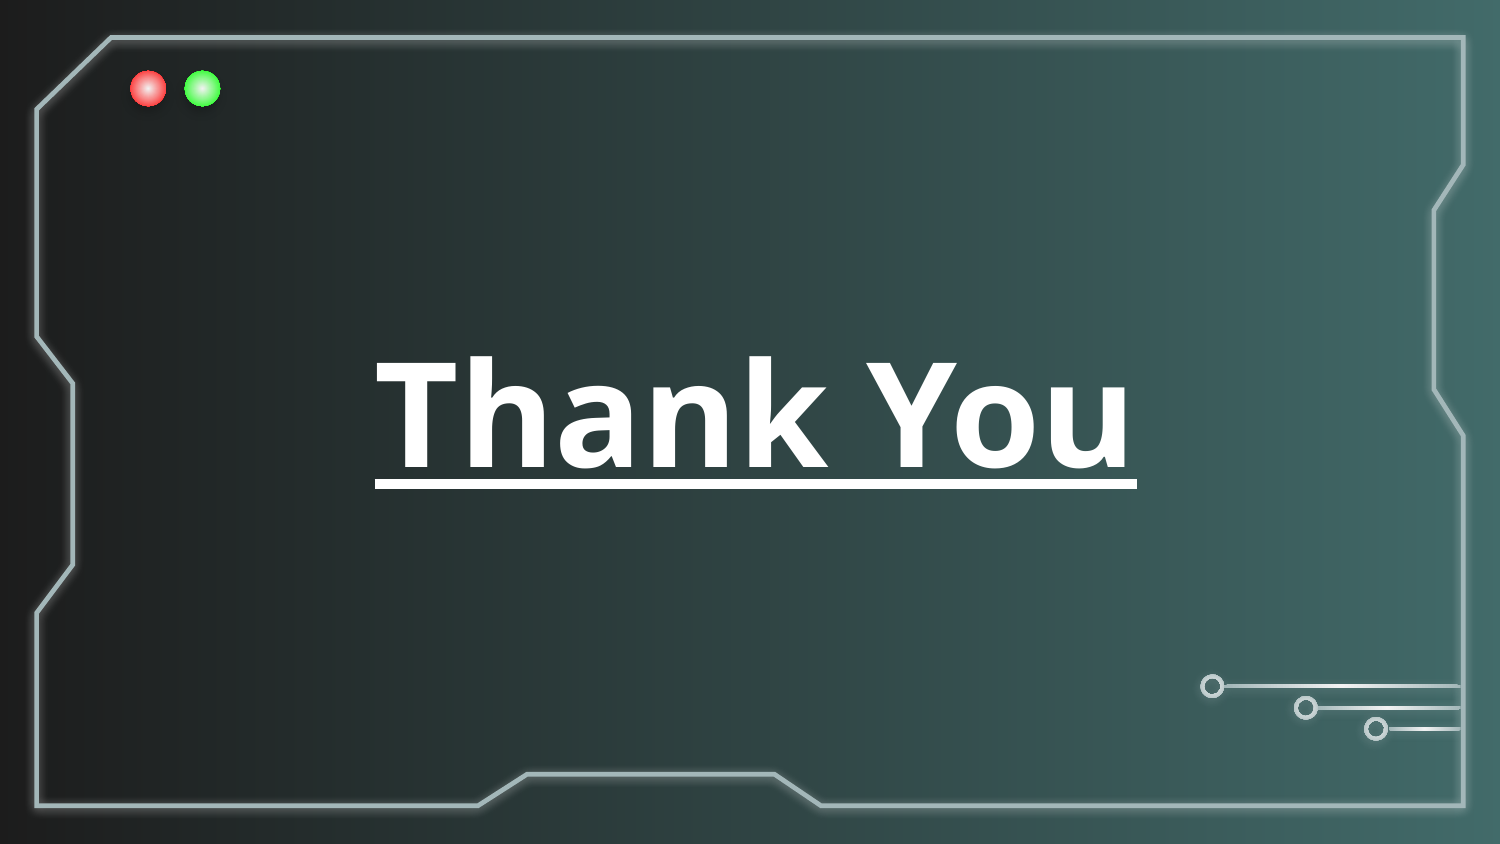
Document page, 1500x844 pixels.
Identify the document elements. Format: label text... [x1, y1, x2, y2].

text_box [184, 70, 221, 107]
text_box [130, 70, 166, 107]
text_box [1200, 674, 1461, 741]
text_box Thank You [359, 307, 1241, 513]
